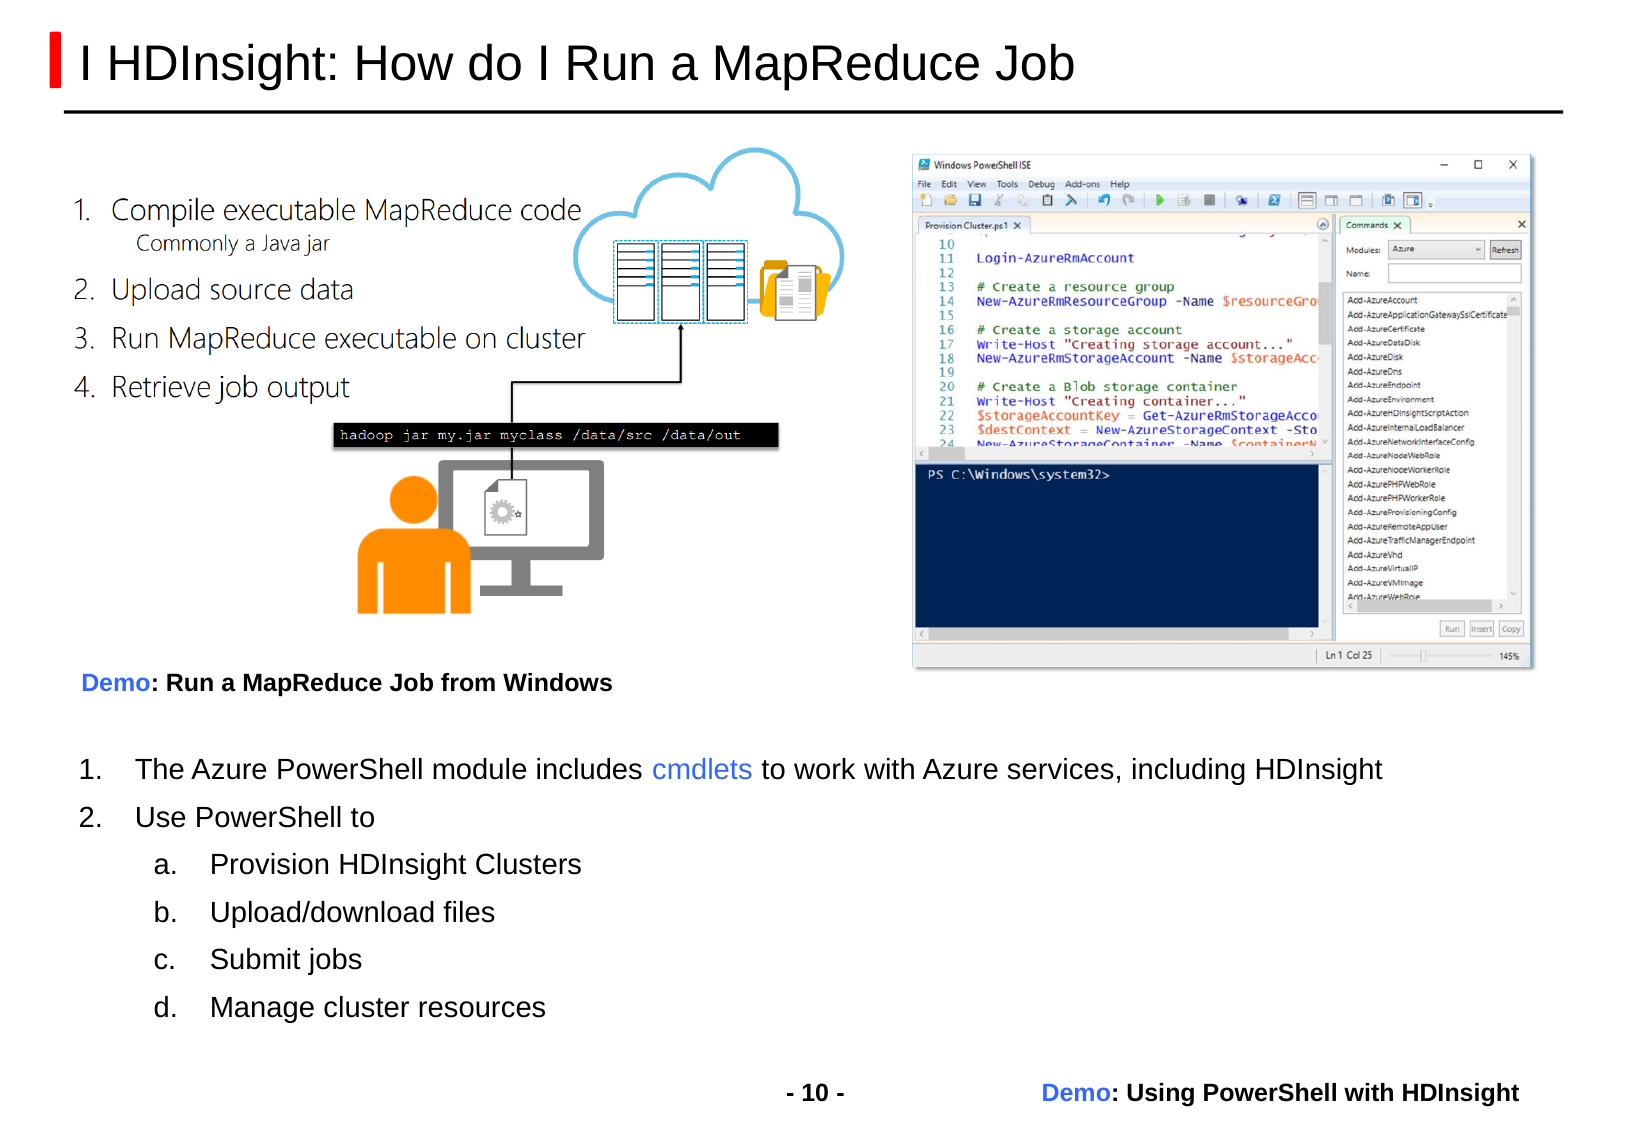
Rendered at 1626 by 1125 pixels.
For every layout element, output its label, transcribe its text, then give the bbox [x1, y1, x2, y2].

picture [63, 136, 853, 620]
text_box Demo: Run a MapReduce Job from Windows [66, 658, 629, 704]
title I HDInsight: How do I Run a MapReduce Job [63, 12, 1560, 98]
text_box The Azure PowerShell module includes cmdlets to work with Azure services, including HDInsight Use PowerShell to Provision HDInsight Clusters Upload/download files Submit jobs Manage cluster resources [63, 743, 1593, 1031]
slide_number - 9 - [577, 1078, 1026, 1105]
picture [906, 148, 1539, 673]
text_box Demo: Using PowerShell with HDInsight [1026, 1068, 1536, 1114]
